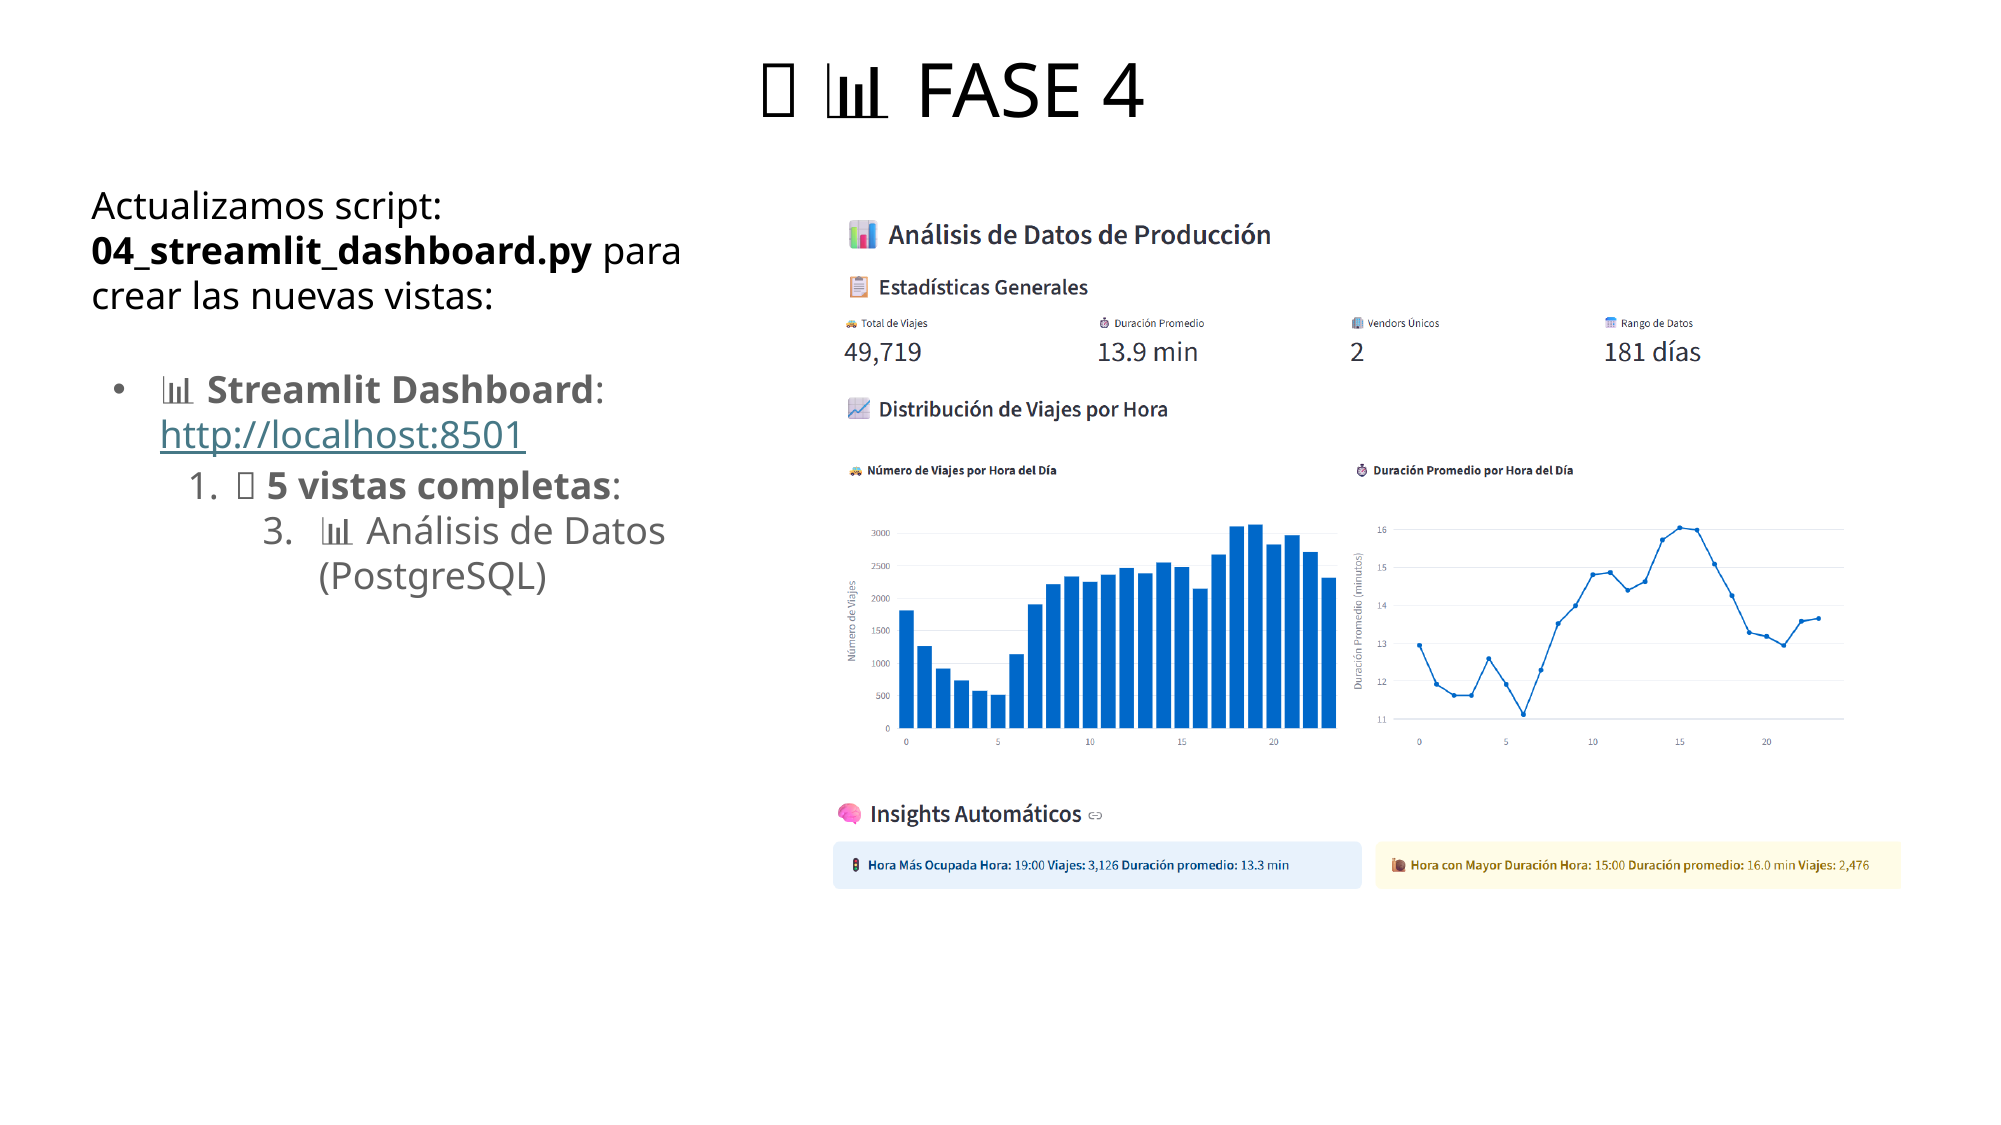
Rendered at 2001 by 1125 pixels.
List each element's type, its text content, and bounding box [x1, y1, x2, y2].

text_box Actualizamos script: 04_streamlit_dashboard.py para crear las nuevas vistas: [76, 174, 776, 325]
title ✅ 📊 FASE 4 [19, 26, 1883, 153]
text_box 📊 Streamlit Dashboard: http://localhost:8501 ✅ 5 vistas completas: 📊 Análisis de Datos (PostgreSQL) [97, 358, 776, 605]
picture [817, 781, 1901, 908]
picture [817, 205, 1850, 754]
